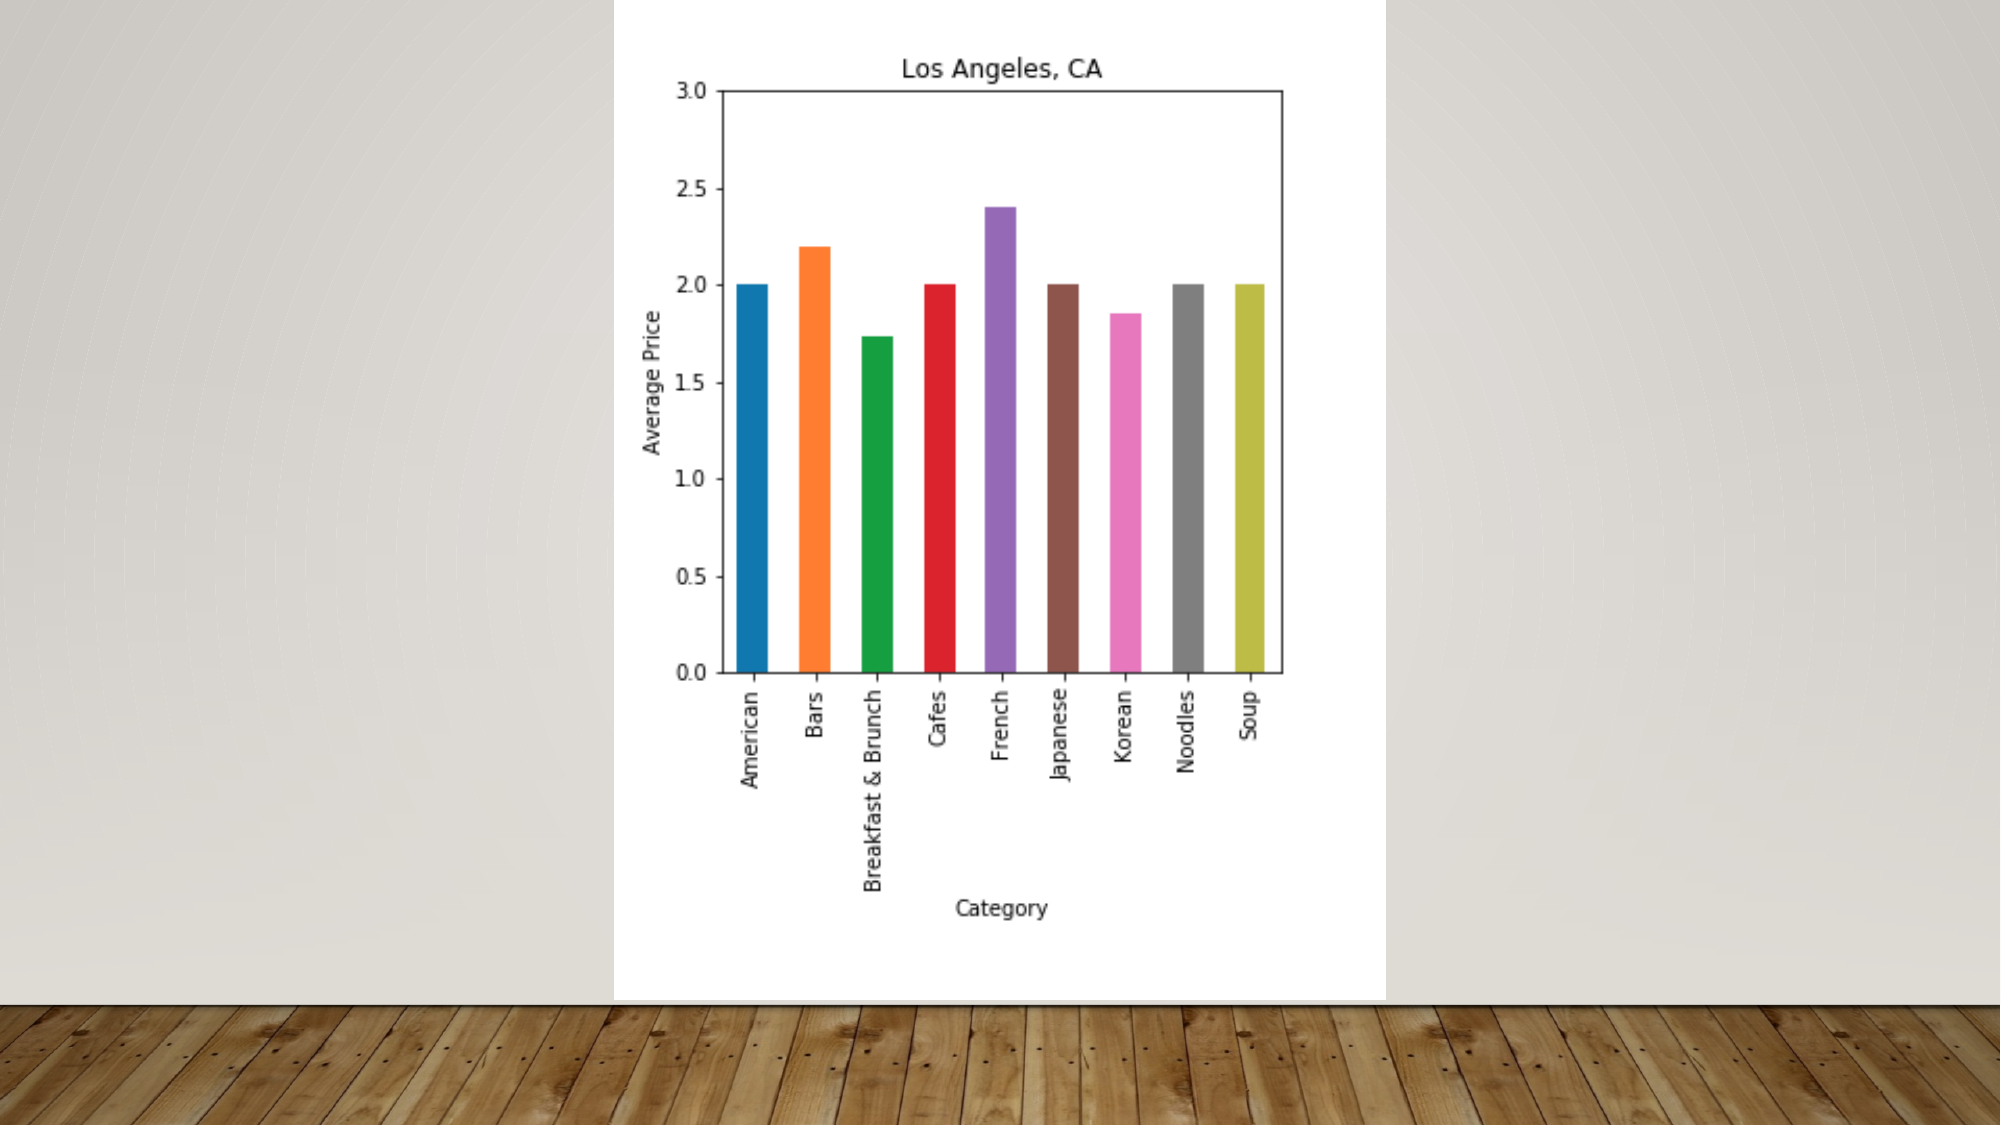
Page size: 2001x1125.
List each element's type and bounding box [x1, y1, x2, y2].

picture [0, 1005, 2000, 1125]
picture [614, 0, 1386, 1001]
